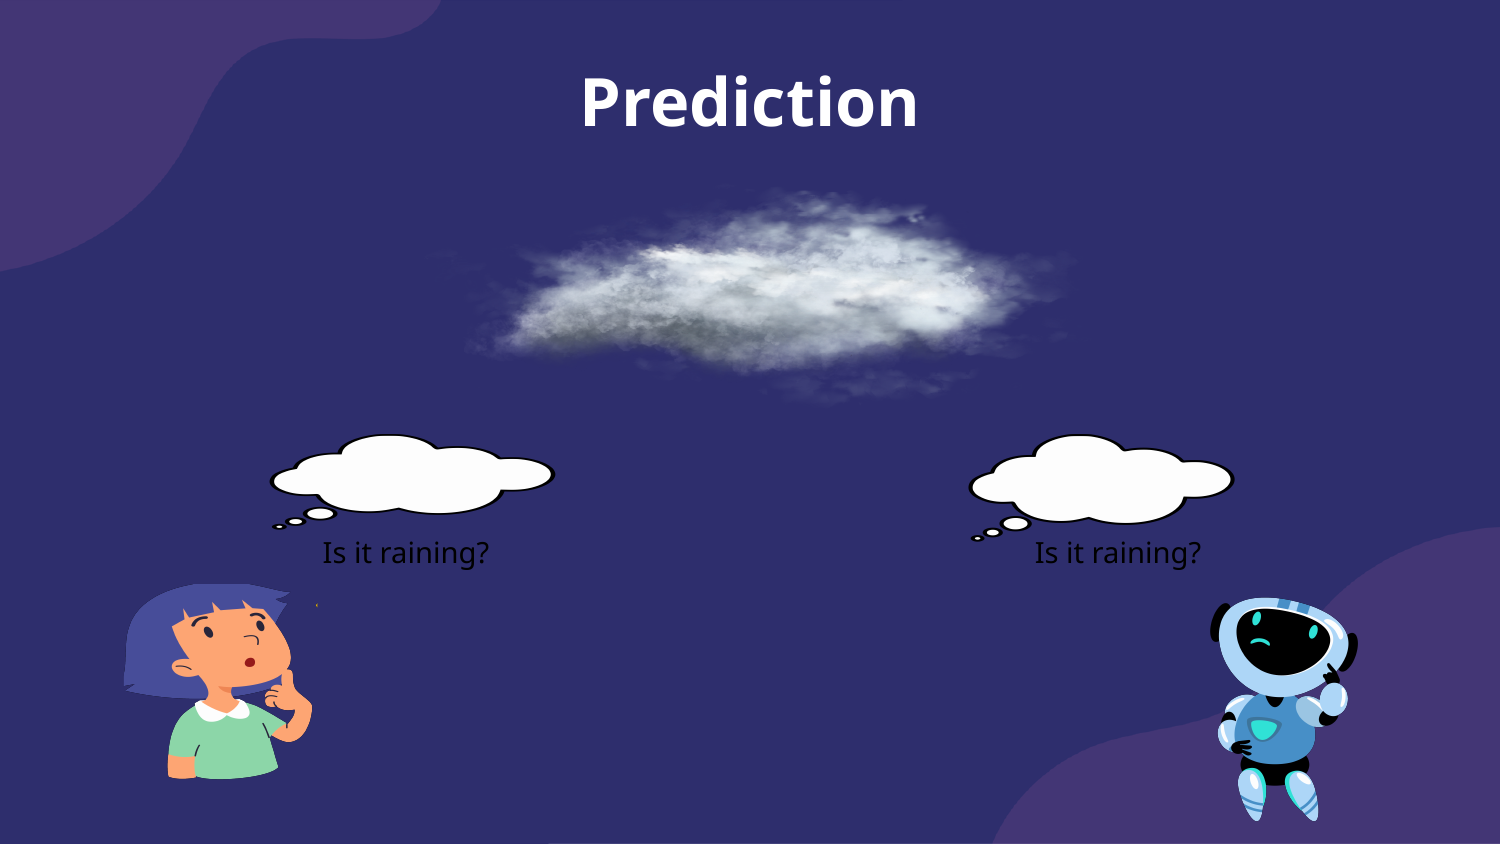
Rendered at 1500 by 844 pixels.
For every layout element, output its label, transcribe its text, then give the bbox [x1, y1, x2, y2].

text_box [967, 434, 1239, 543]
text_box [123, 584, 318, 783]
title Prediction [258, 45, 1242, 142]
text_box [267, 434, 560, 530]
text_box [1206, 593, 1362, 823]
text_box [422, 181, 1104, 451]
picture [0, 0, 1500, 844]
